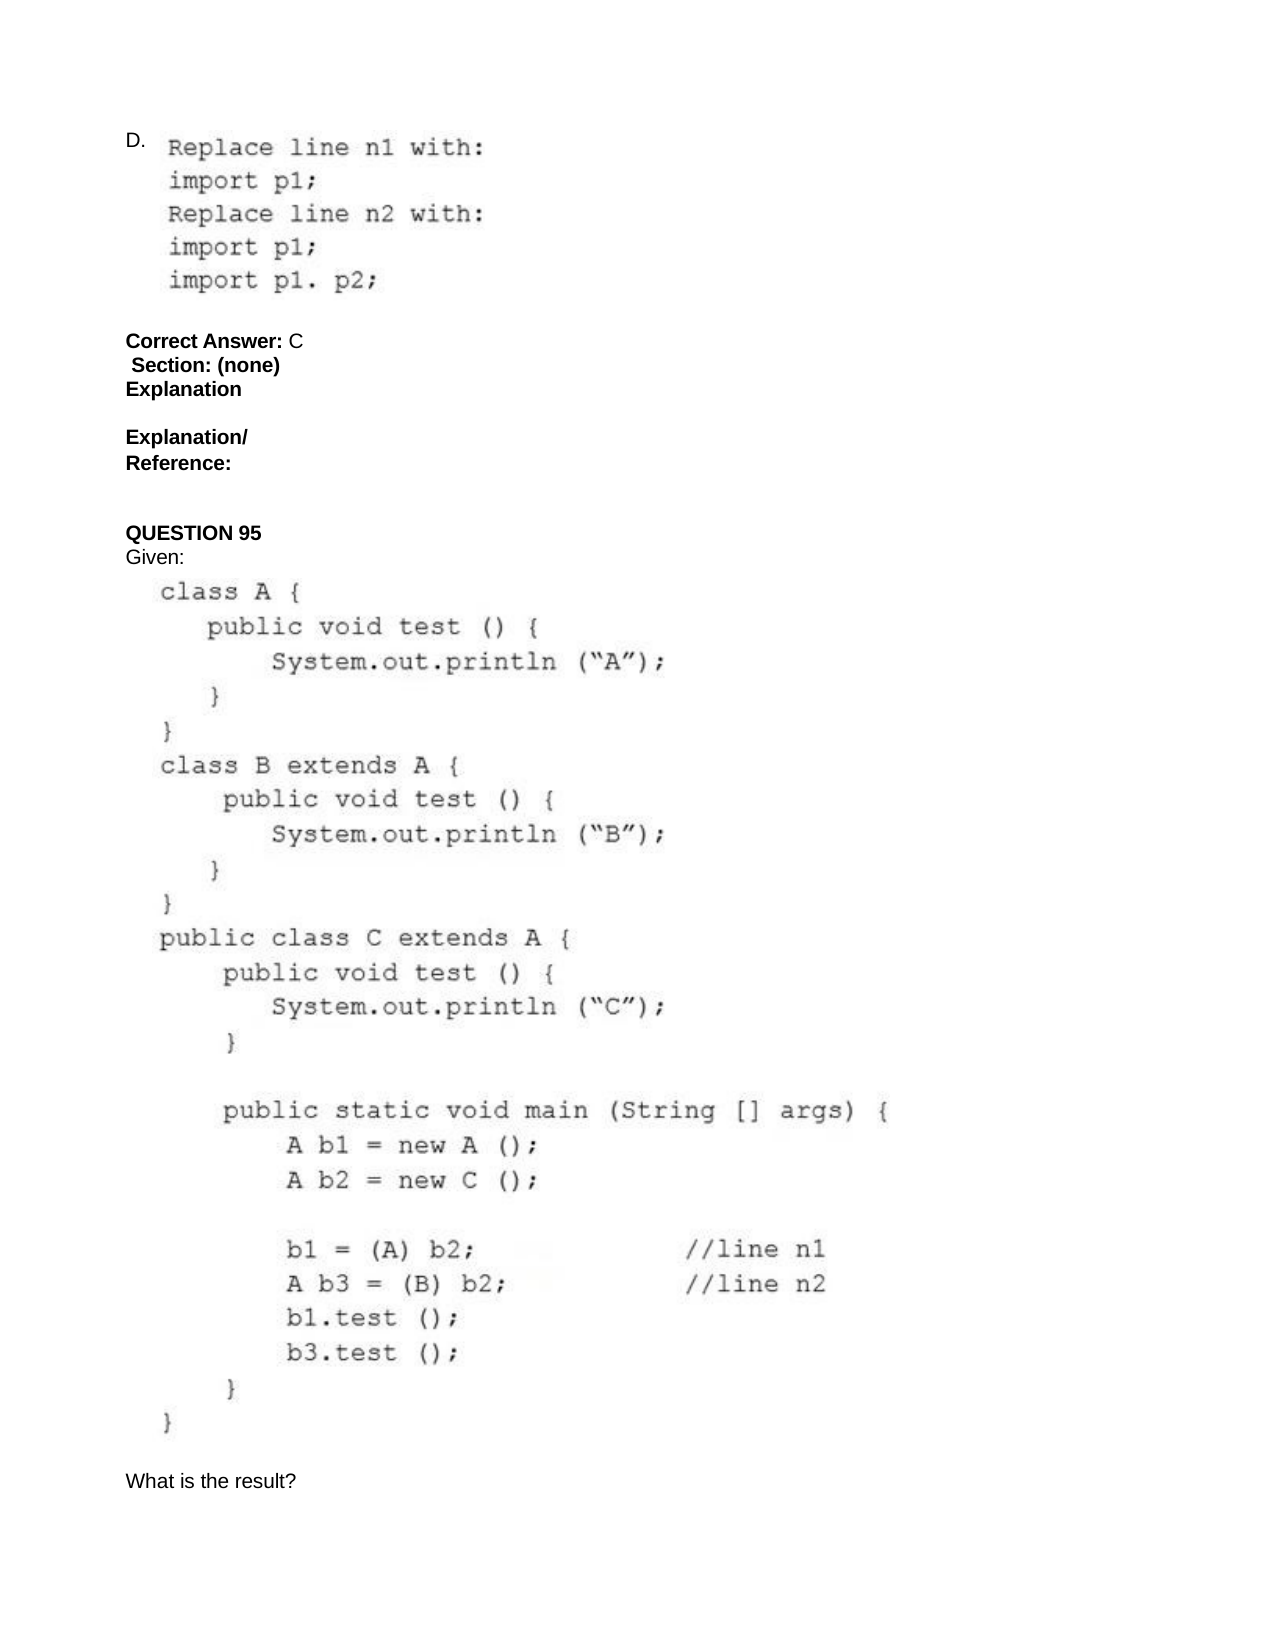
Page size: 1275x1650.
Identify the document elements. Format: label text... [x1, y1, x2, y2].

text_box [159, 130, 485, 301]
text_box [152, 578, 890, 1442]
text_box Correct Answer: C Section: (none) Explanation Explanation/Reference: QUESTION 95 Given: [123, 325, 359, 569]
text_box D. [123, 124, 149, 152]
text_box What is the result? [123, 1466, 301, 1494]
